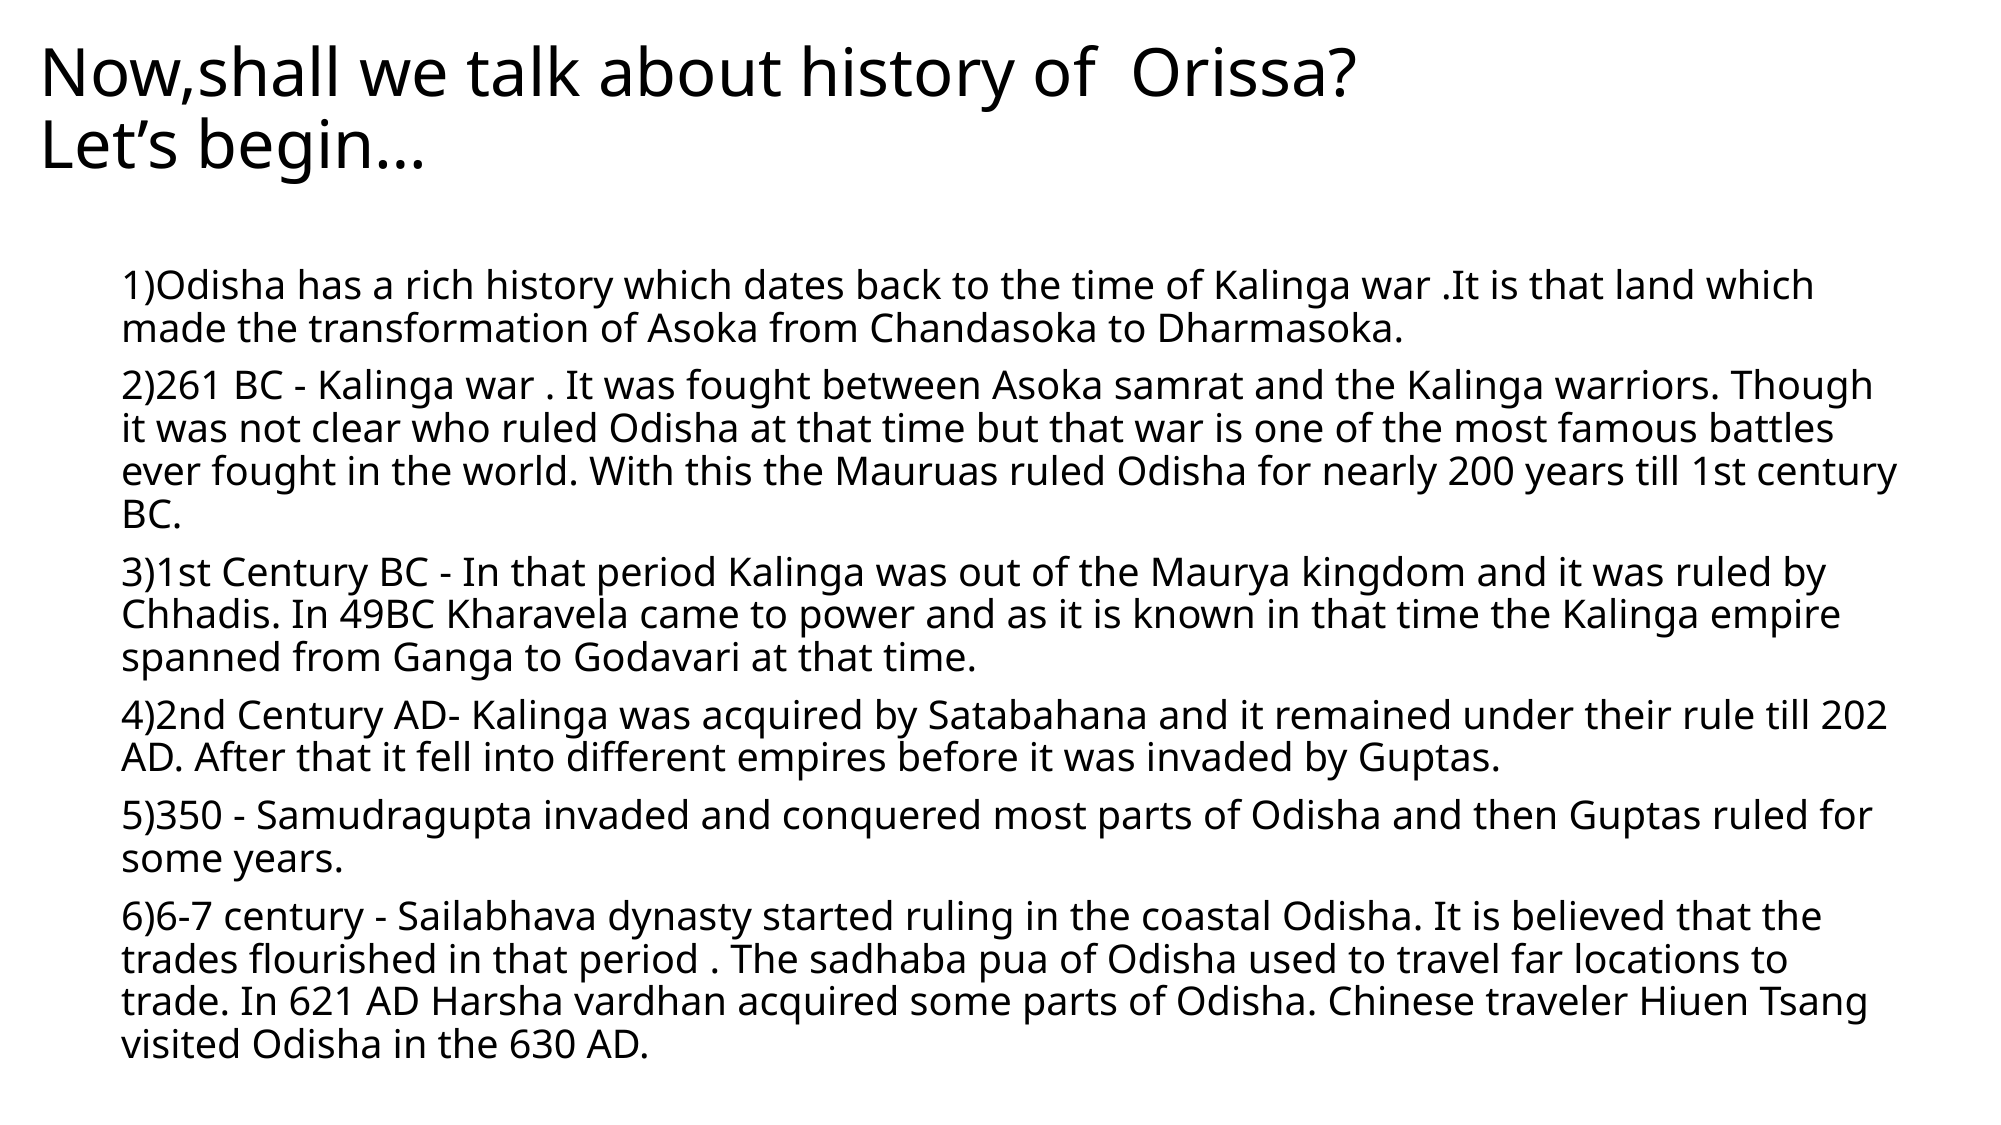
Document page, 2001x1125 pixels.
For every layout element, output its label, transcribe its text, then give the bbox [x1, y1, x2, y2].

list 1)Odisha has a rich history which dates back to the time of Kalinga war .It is that land which made the transformation of Asoka from Chandasoka to Dharmasoka. 2)261 BC - Kalinga war . It was fought between Asoka samrat and the Kalinga warriors. Though it was not clear who ruled Odisha at that time but that war is one of the most famous battles ever fought in the world. With this the Mauruas ruled Odisha for nearly 200 years till 1st century BC. 3)1st Century BC - In that period Kalinga was out of the Maurya kingdom and it was ruled by Chhadis. In 49BC Kharavela came to power and as it is known in that time the Kalinga empire spanned from Ganga to Godavari at that time. 4)2nd Century AD- Kalinga was acquired by Satabahana and it remained under their rule till 202 AD. After that it fell into different empires before it was invaded by Guptas. 5)350 - Samudragupta invaded and conquered most parts of Odisha and then Guptas ruled for some years. 6)6-7 century - Sailabhava dynasty started ruling in the coastal Odisha. It is believed that the trades flourished in that period . The sadhaba pua of Odisha used to travel far locations to trade. In 621 AD Harsha vardhan acquired some parts of Odisha. Chinese traveler Hiuen Tsang visited Odisha in the 630 AD. [106, 257, 1918, 1083]
title Now,shall we talk about history of Orissa? Let’s begin… [24, 42, 1725, 180]
